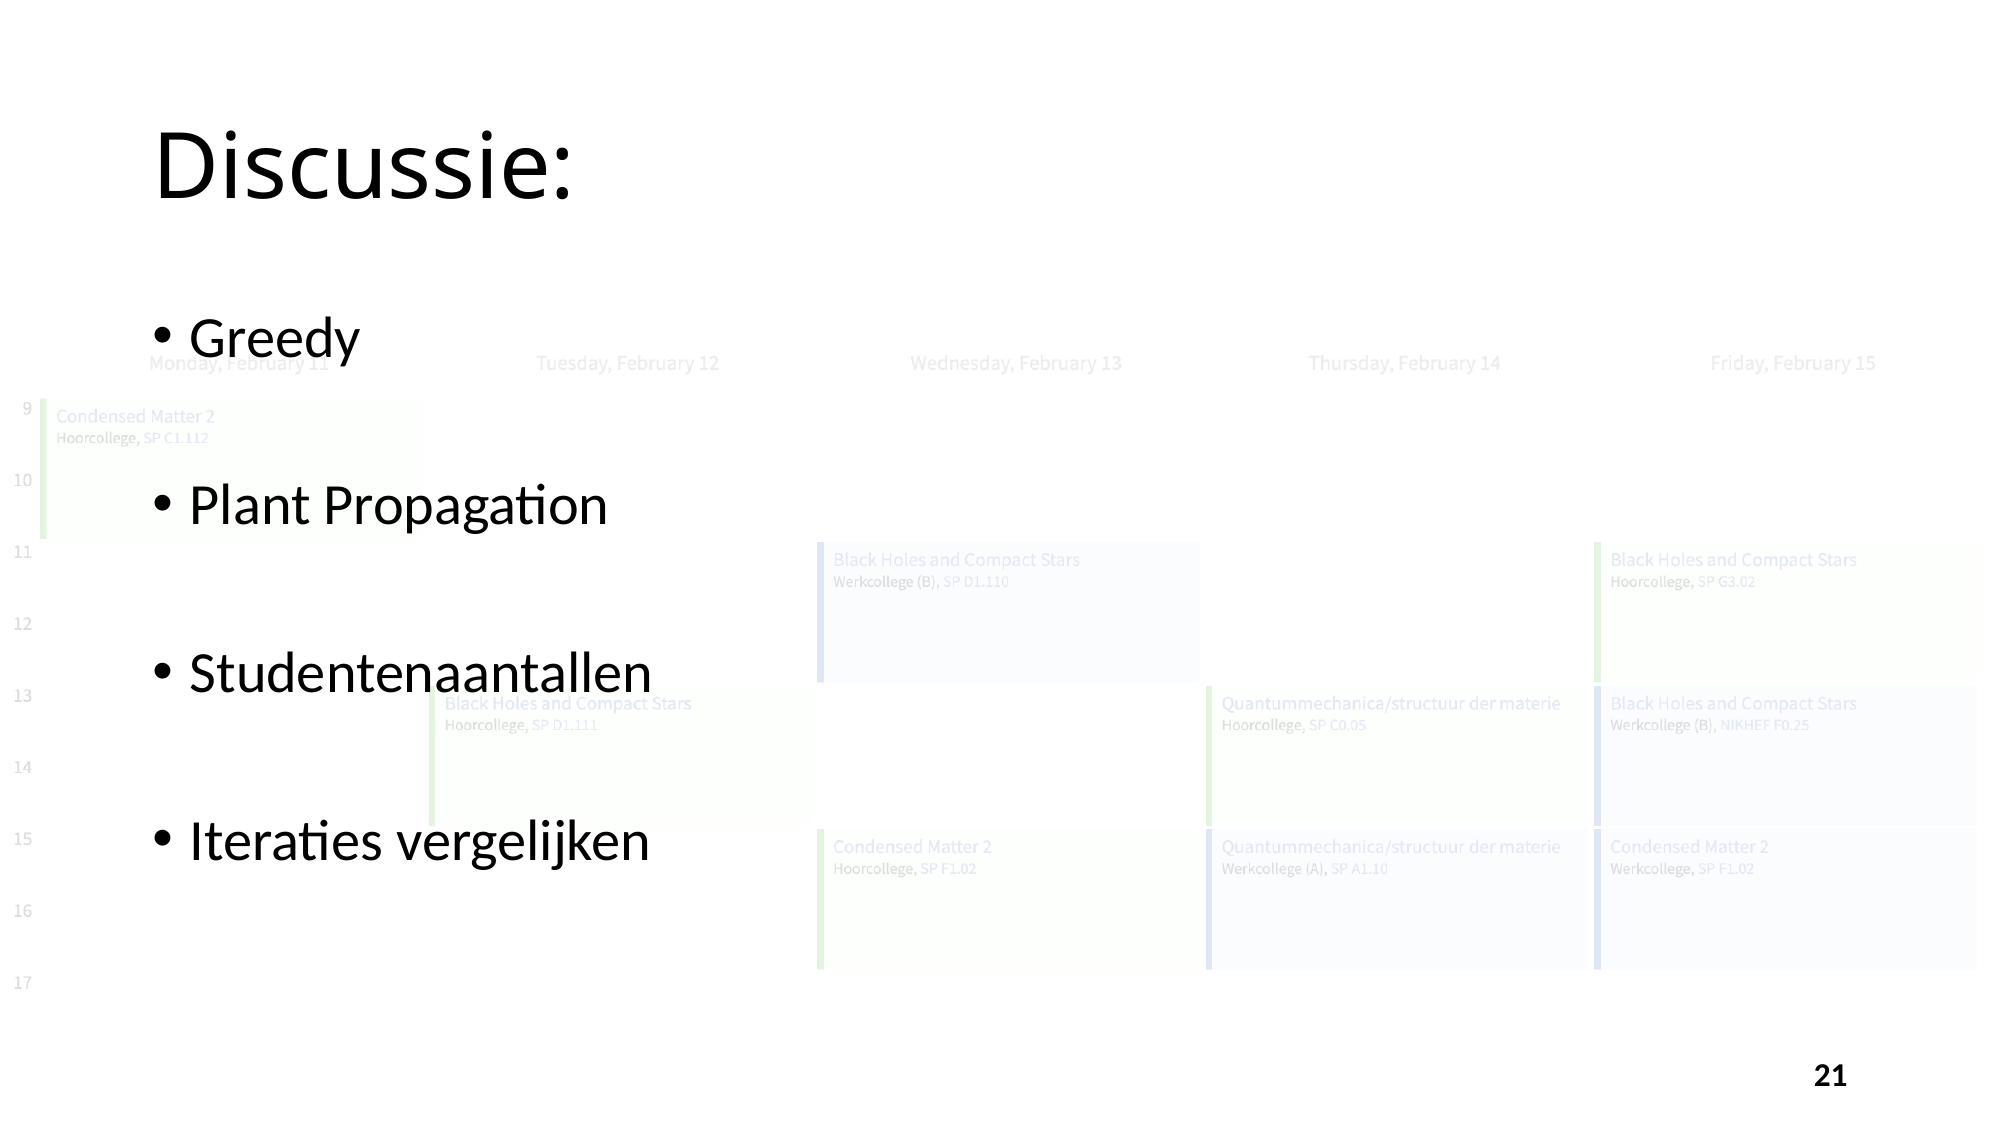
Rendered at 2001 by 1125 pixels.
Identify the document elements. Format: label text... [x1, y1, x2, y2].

slide_number 21 [1412, 1042, 1863, 1103]
list Greedy Plant Propagation Studentenaantallen Iteraties vergelijken [137, 299, 1863, 1014]
title Discussie: [137, 59, 1863, 278]
